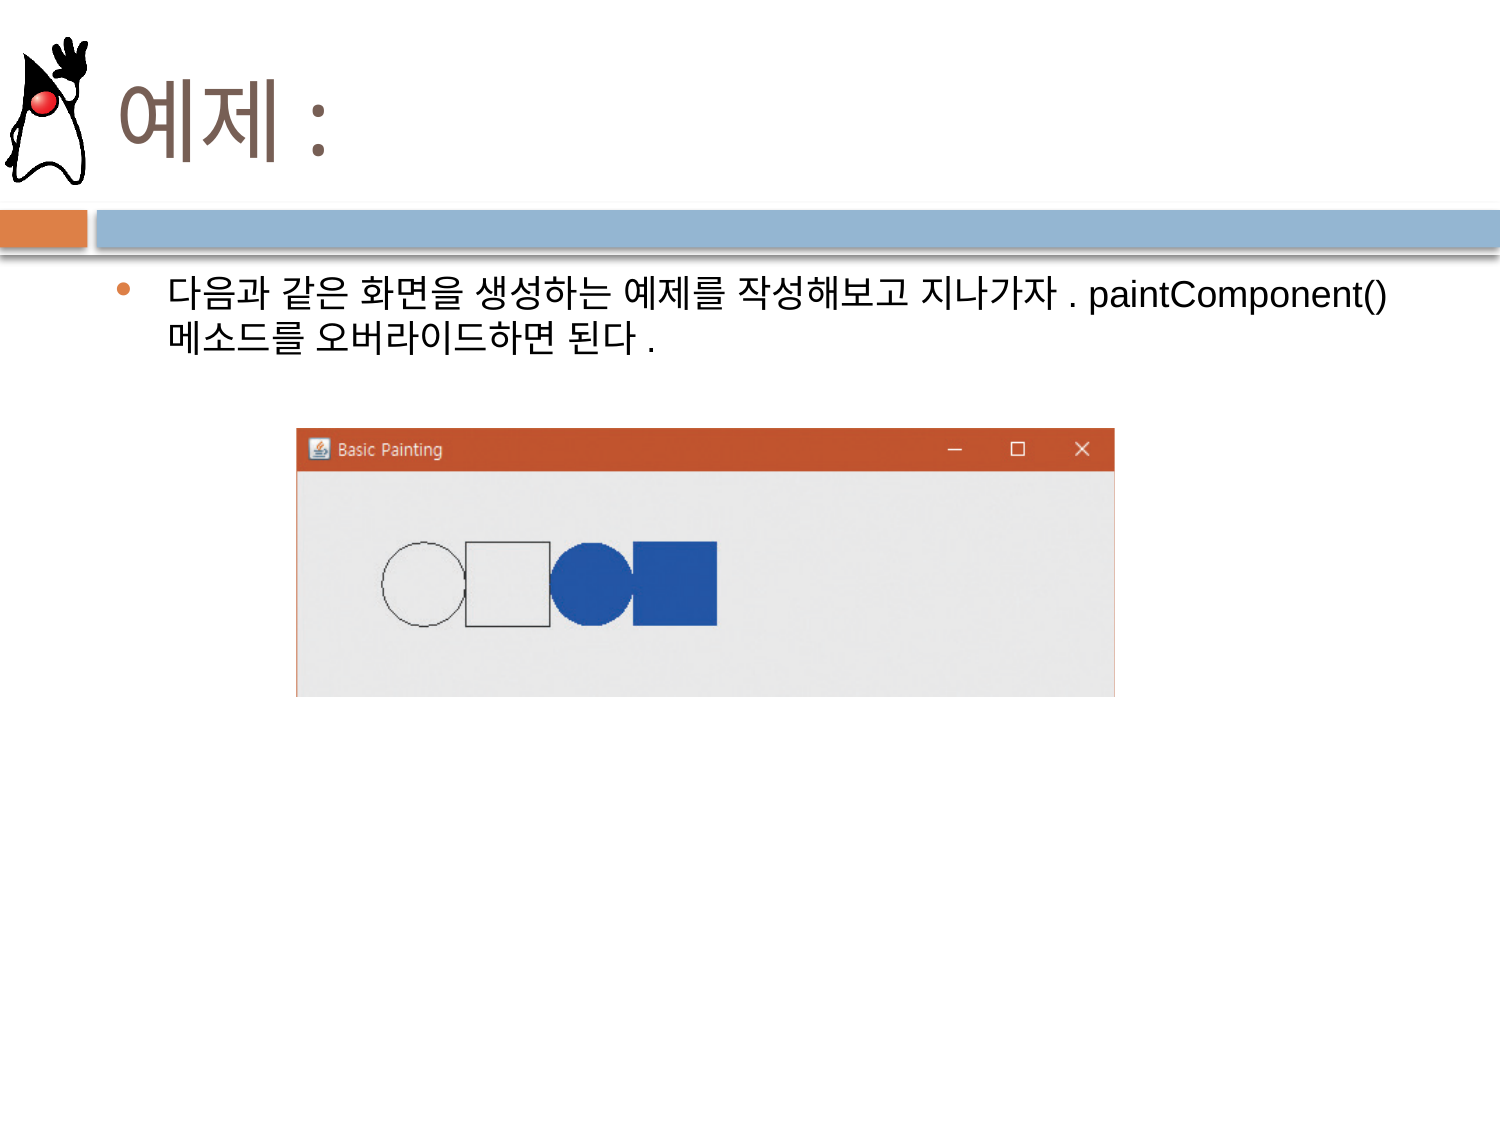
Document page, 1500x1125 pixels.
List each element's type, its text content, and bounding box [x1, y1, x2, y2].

picture [5, 37, 88, 185]
picture [296, 427, 1115, 697]
list 다음과 같은 화면을 생성하는 예제를 작성해보고 지나가자. paintComponent() 메소드를 오버라이드하면 된다. [100, 262, 1438, 1000]
title 예제: [100, 37, 1438, 200]
